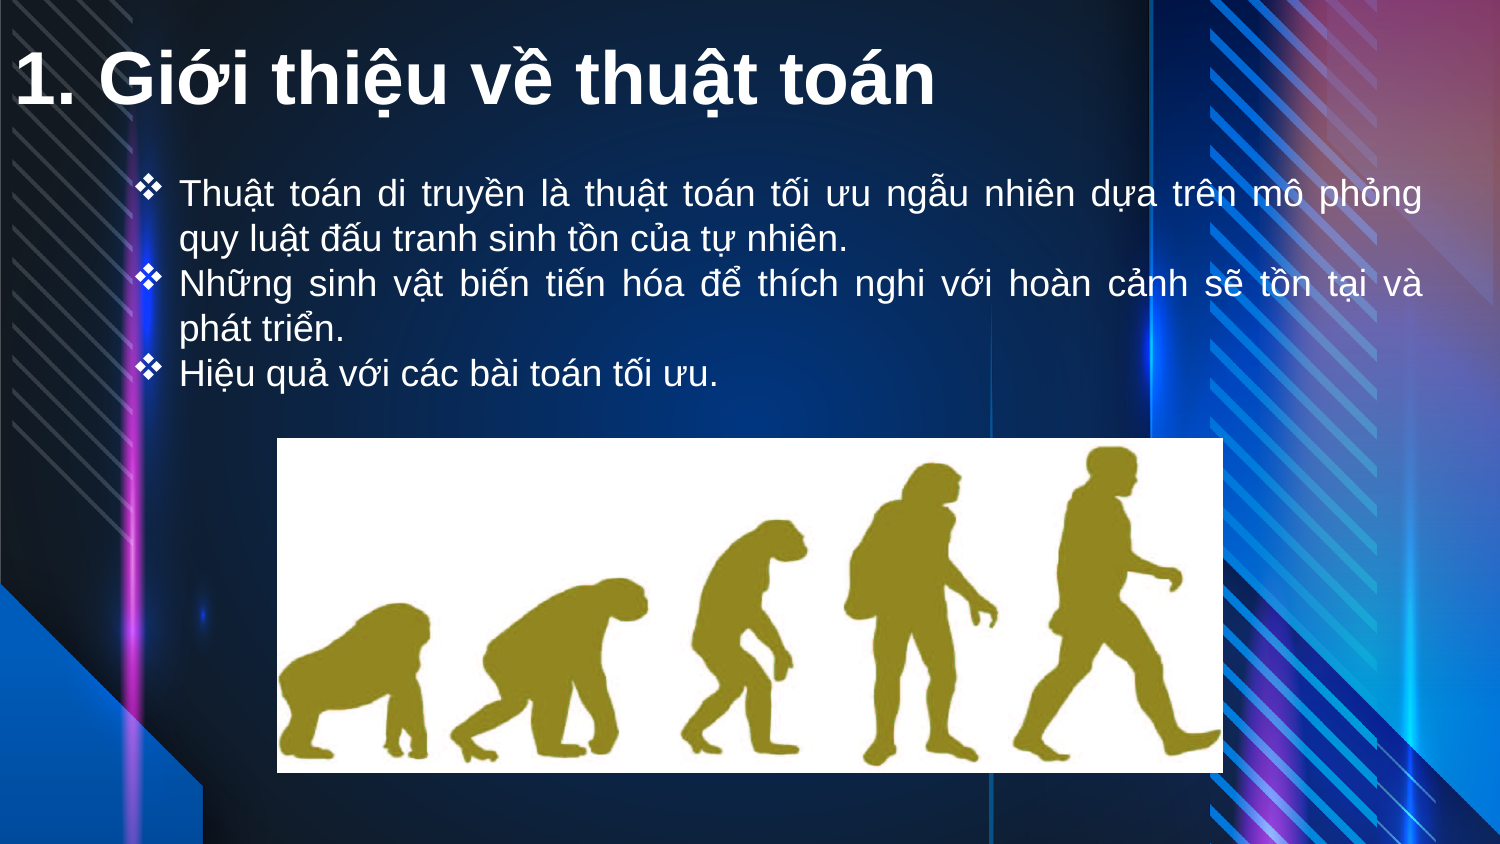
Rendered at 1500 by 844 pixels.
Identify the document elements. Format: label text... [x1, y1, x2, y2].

text_box 1. Giới thiệu về thuật toán [0, 21, 1006, 127]
picture [0, 0, 1500, 844]
text_box Thuật toán di truyền là thuật toán tối ưu ngẫu nhiên dựa trên mô phỏng quy luật đấu tranh sinh tồn của tự nhiên. Những sinh vật biến tiến hóa để thích nghi với hoàn cảnh sẽ tồn tại và phát triển. Hiệu quả với các bài toán tối ưu. [117, 161, 1438, 402]
